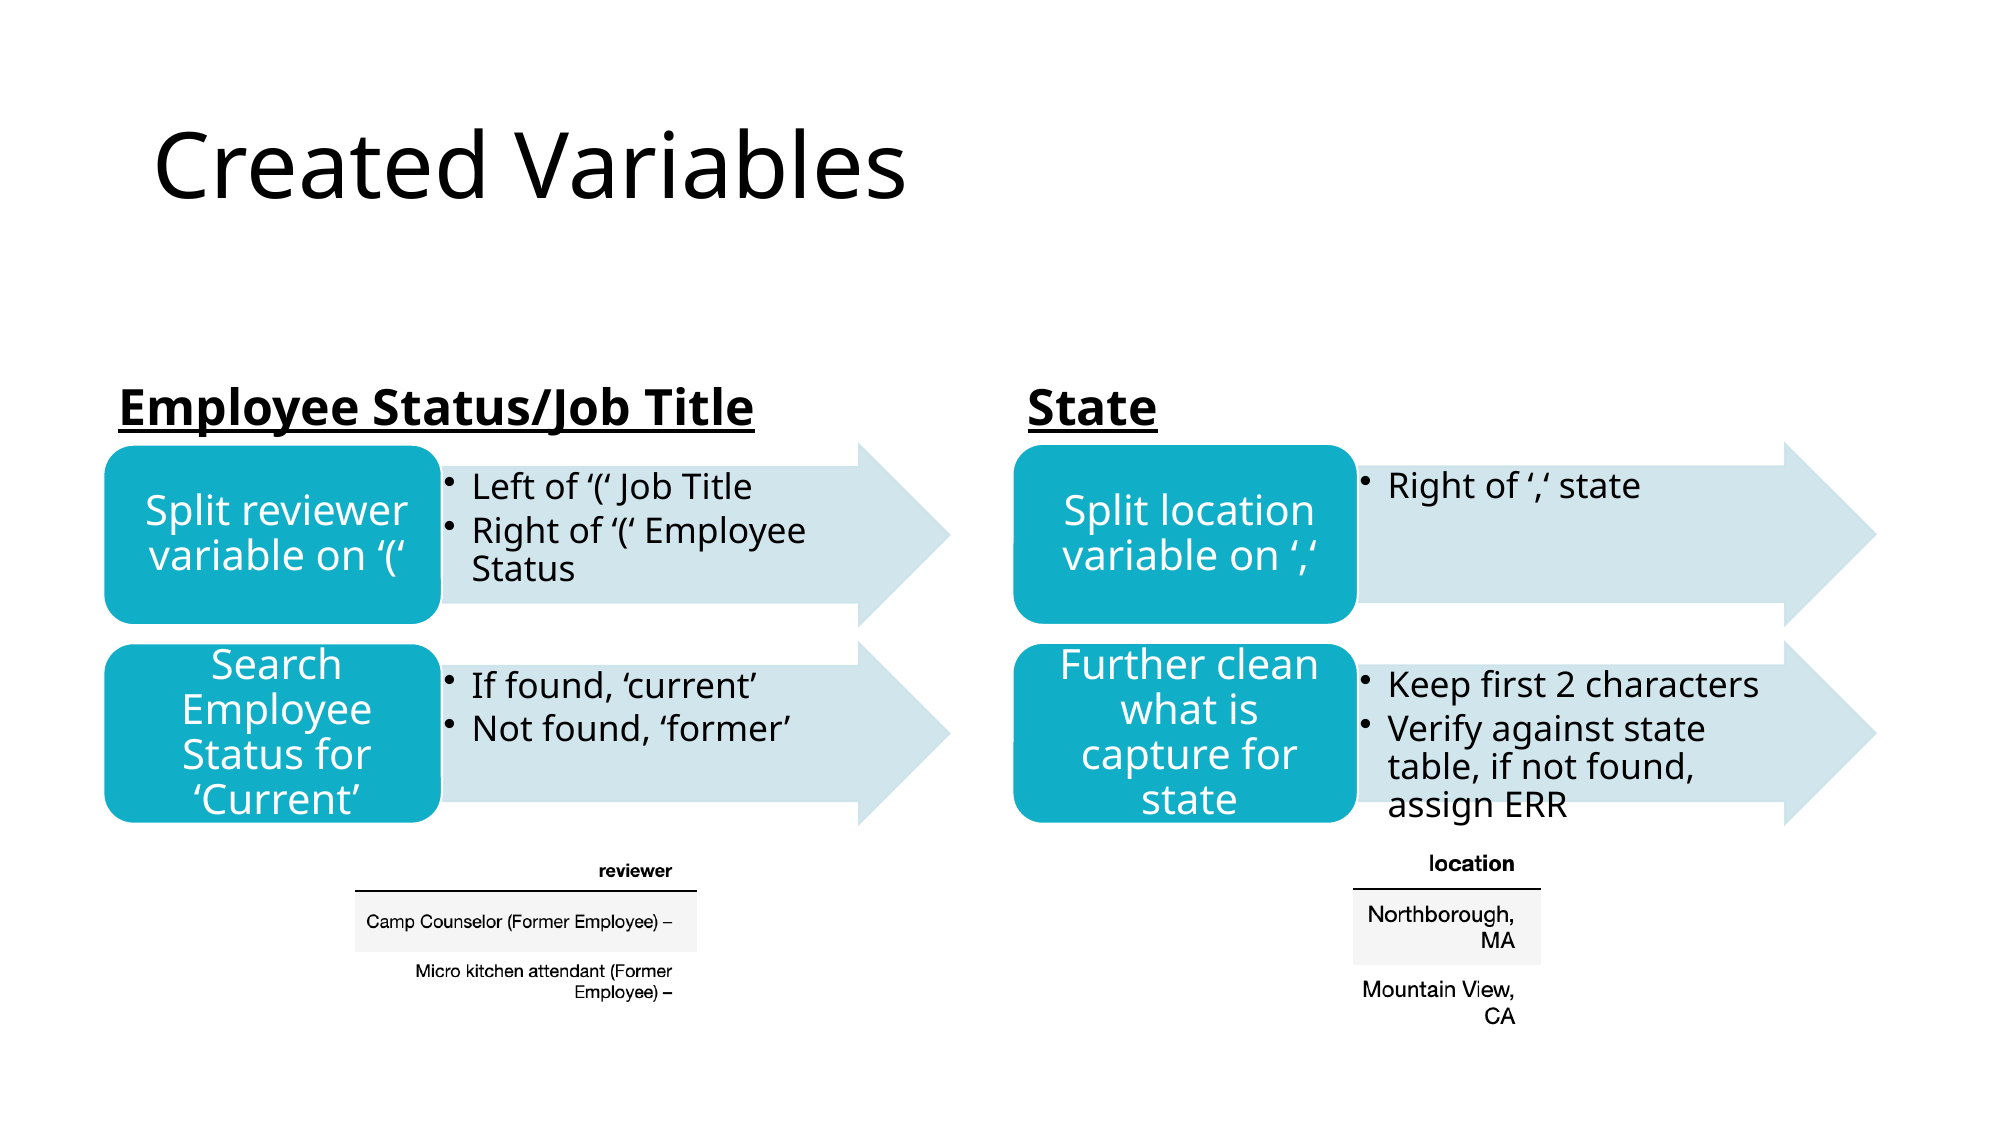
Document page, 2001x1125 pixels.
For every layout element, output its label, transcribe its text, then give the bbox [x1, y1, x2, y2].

picture [355, 851, 697, 1016]
list Employee Status/Job Title [103, 345, 950, 444]
title Created Variables [137, 59, 1863, 278]
picture [1353, 837, 1541, 1042]
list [1012, 443, 1876, 824]
list State [1012, 345, 1863, 443]
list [103, 444, 950, 824]
